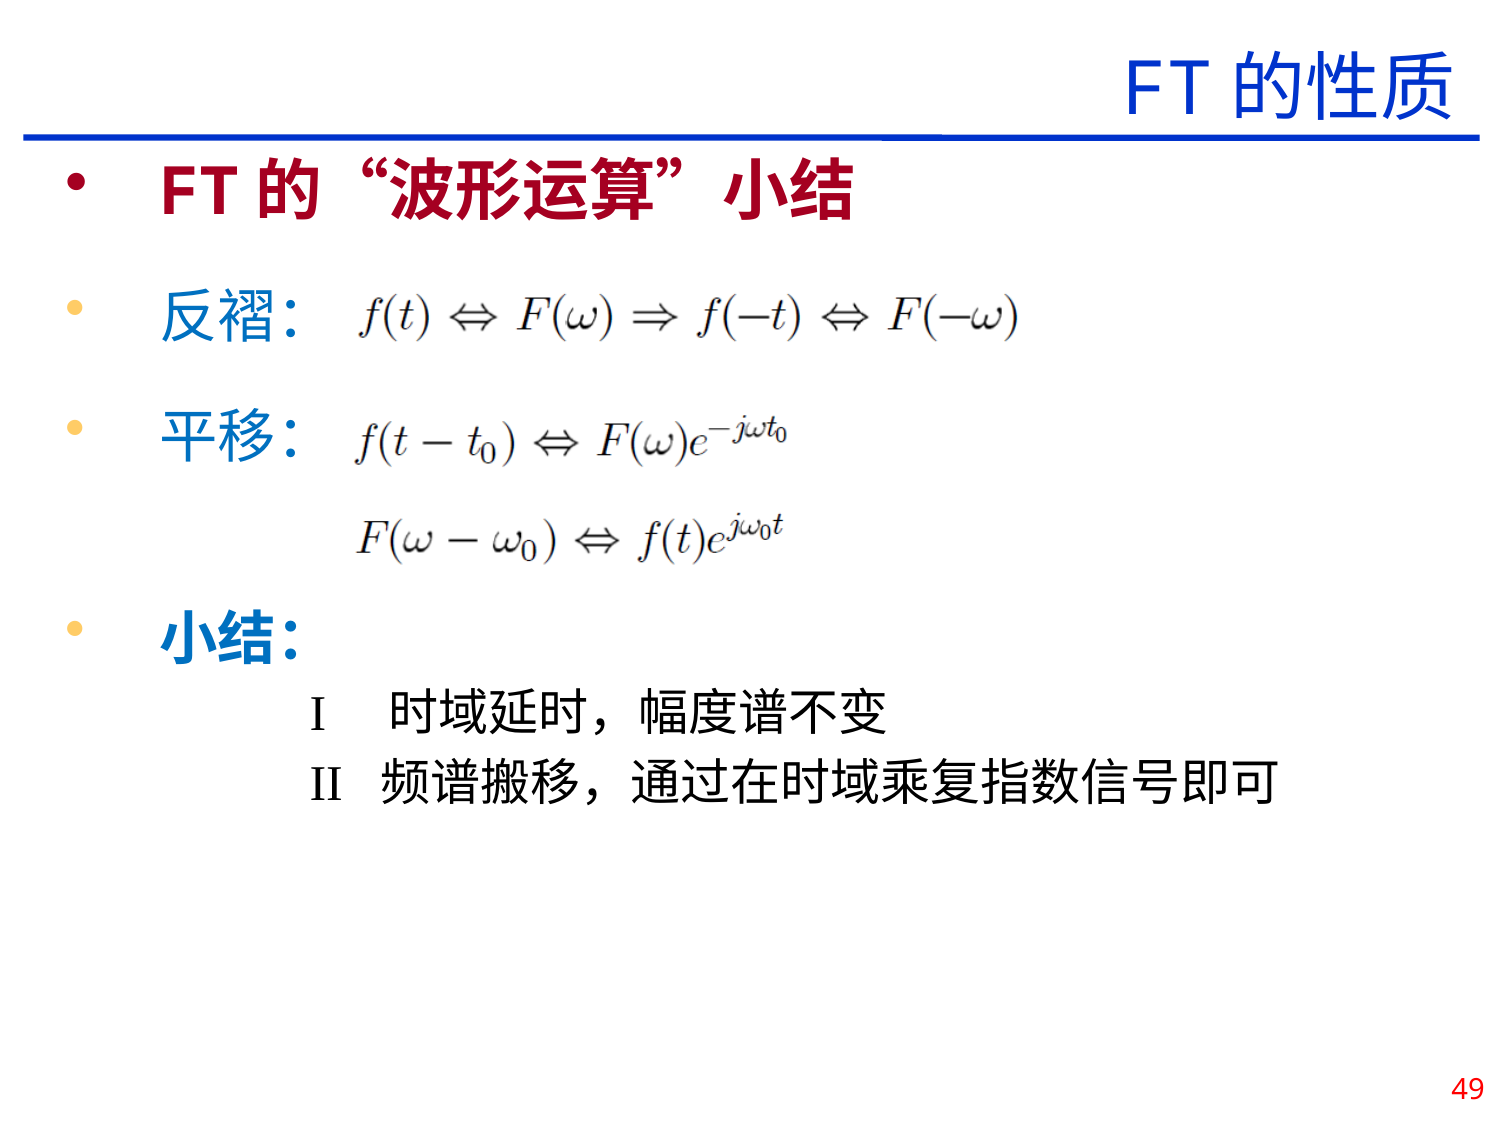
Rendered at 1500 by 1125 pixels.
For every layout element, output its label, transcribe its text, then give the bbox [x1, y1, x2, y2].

picture [348, 287, 1023, 346]
title FT的性质 [958, 24, 1471, 138]
text_box FT的“波形运算”小结 反褶： 平移： 小结： I 时域延时，幅度谱不变 II 频谱搬移，通过在时域乘复指数信号即可 [51, 149, 1471, 849]
picture [338, 413, 796, 568]
slide_number 49 [1187, 1062, 1500, 1125]
